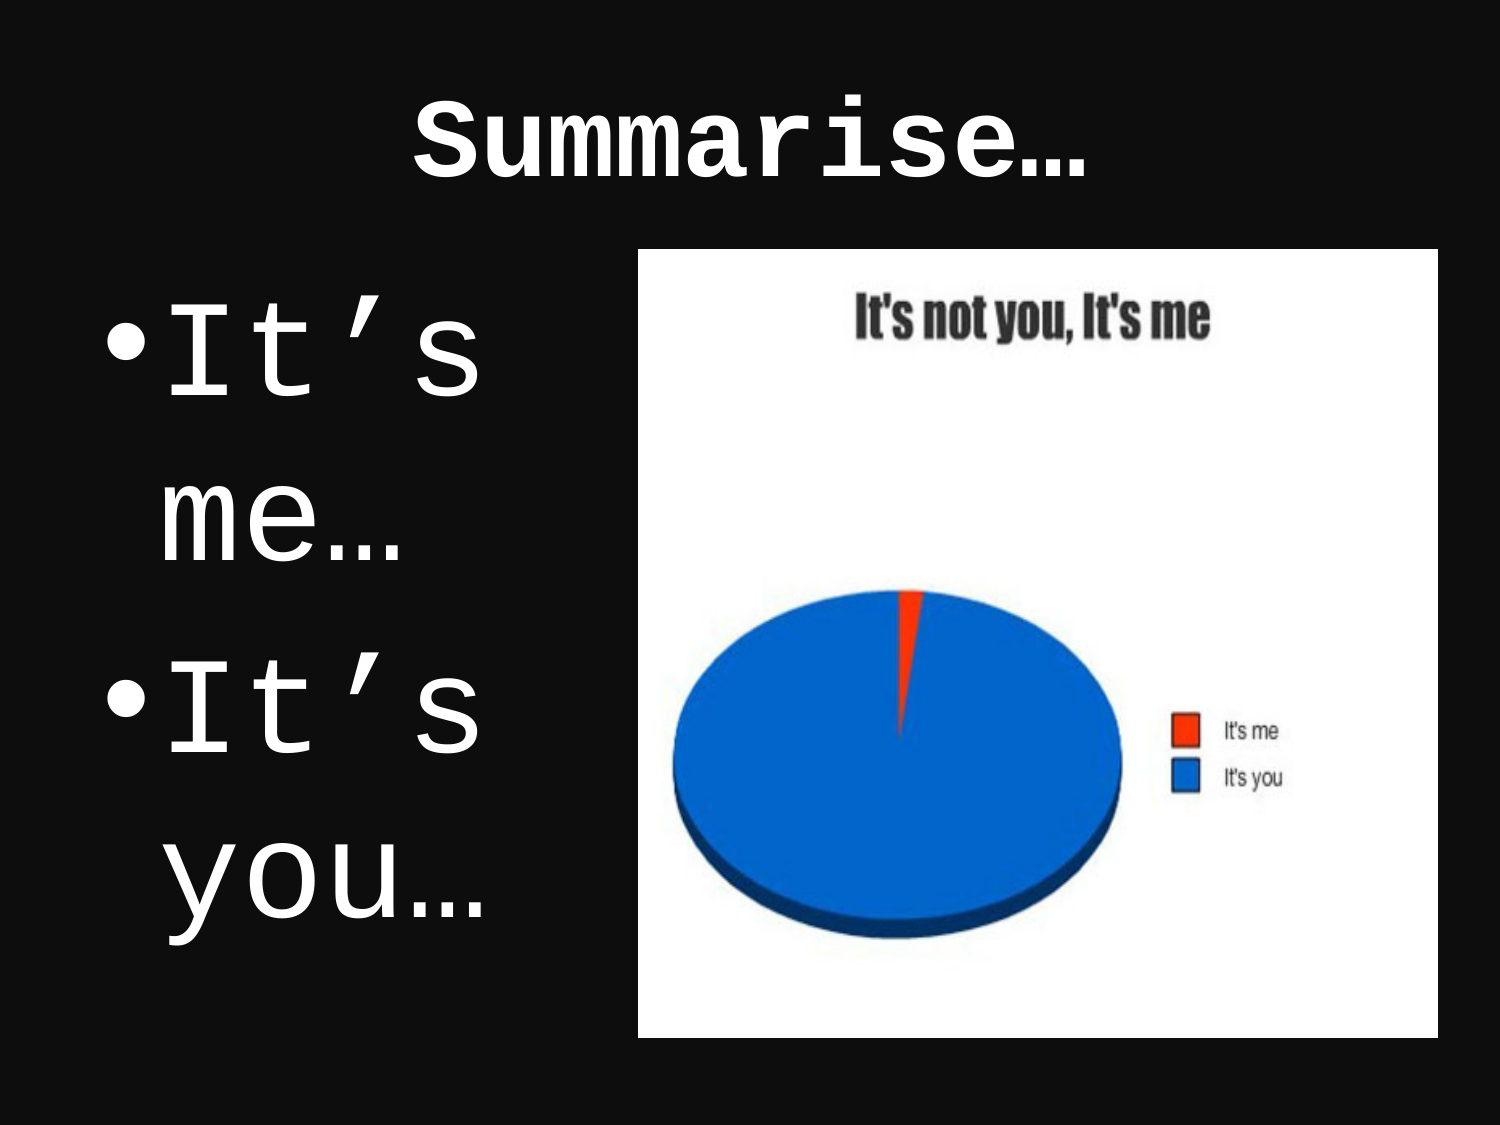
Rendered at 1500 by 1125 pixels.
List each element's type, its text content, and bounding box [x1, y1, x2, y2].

title Summarise… [50, 37, 1450, 225]
list It’s me… It’s you… [87, 249, 588, 1038]
picture [637, 249, 1438, 1038]
